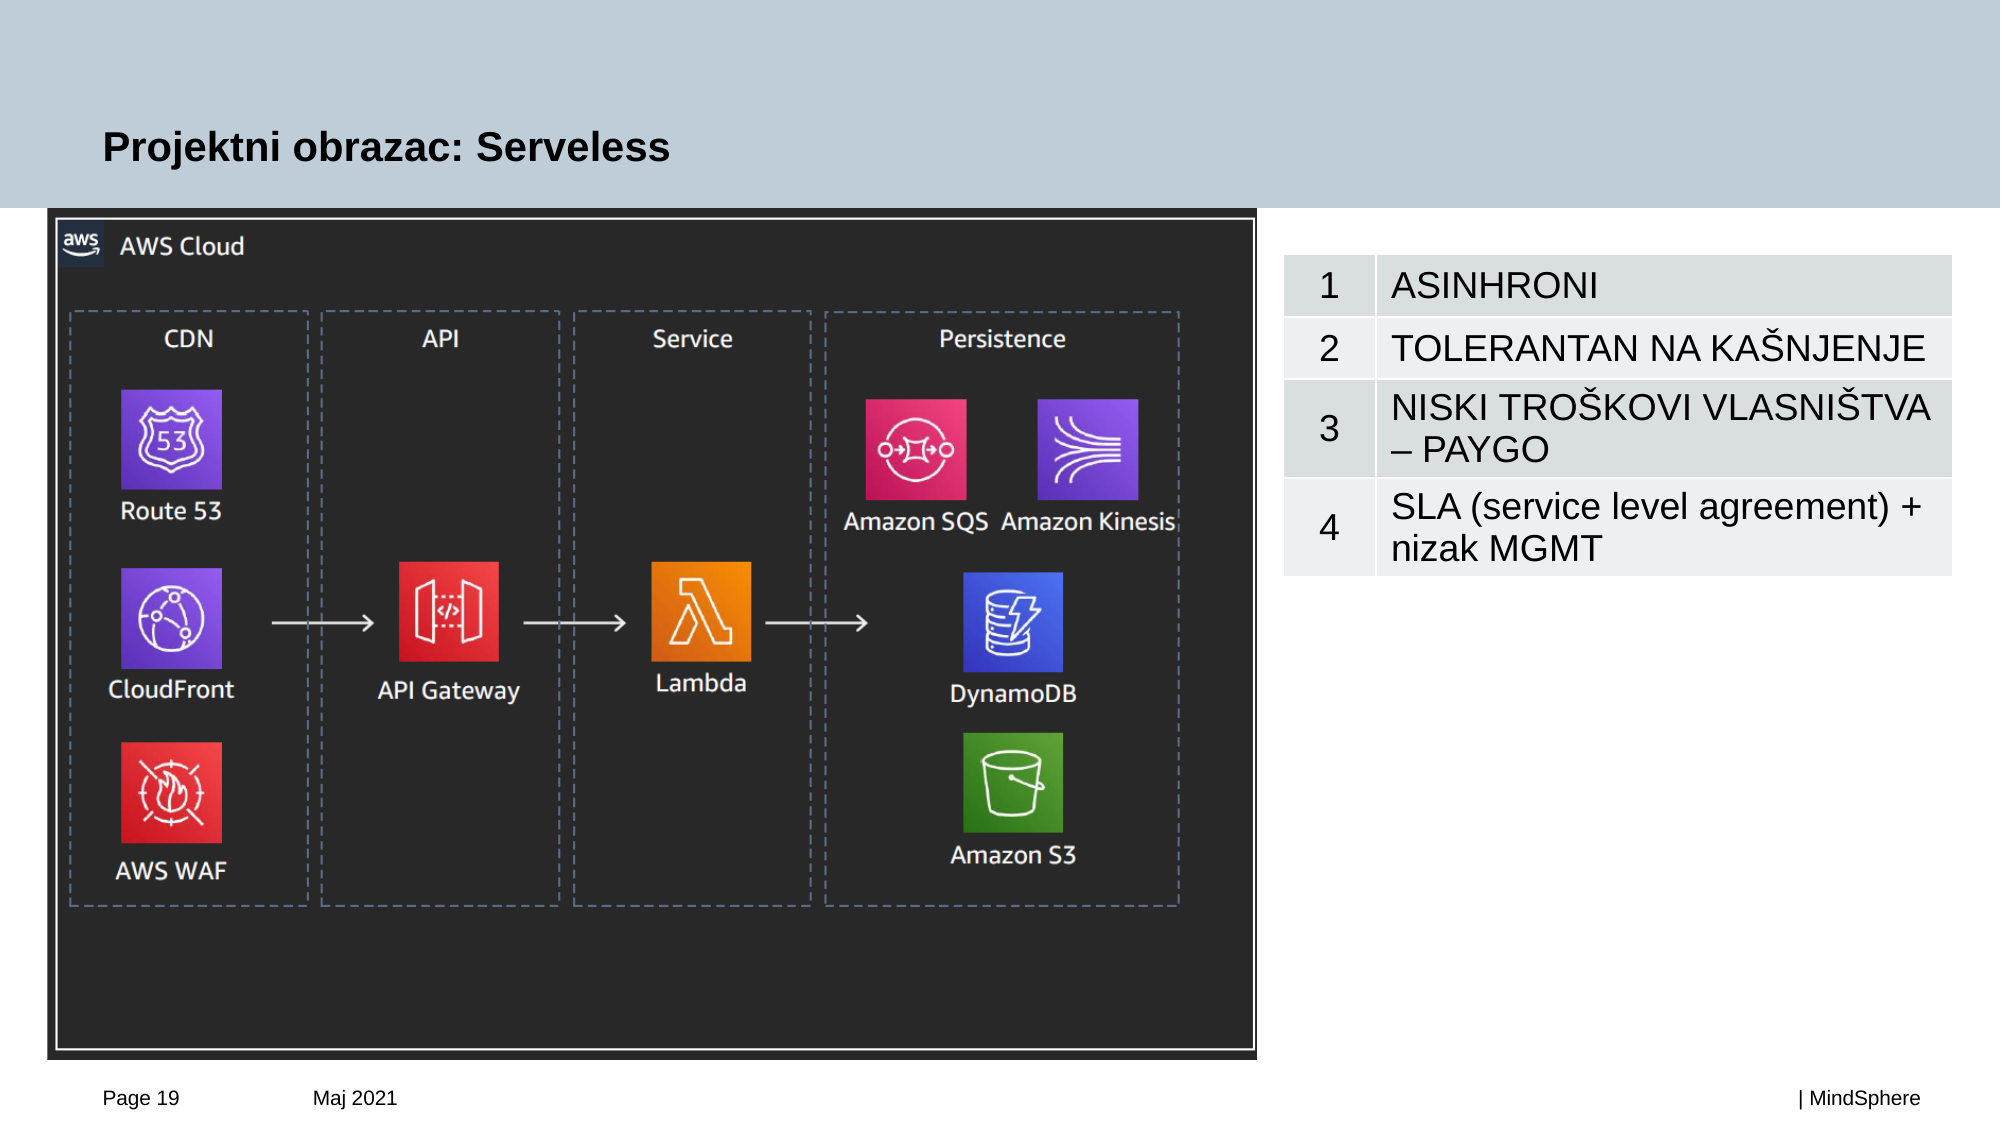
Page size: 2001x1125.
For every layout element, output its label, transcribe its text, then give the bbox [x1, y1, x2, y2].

table_cell SLA (service level agreement) + nizak MGMT [1377, 479, 1952, 576]
table_cell 4 [1284, 479, 1375, 576]
table_cell NISKI TROŠKOVI VLASNIŠTVA – PAYGO [1377, 380, 1952, 477]
table_header 1 [1284, 255, 1375, 316]
table_header ASINHRONI [1377, 255, 1952, 316]
table_cell TOLERANTAN NA KAŠNJENJE [1377, 318, 1952, 378]
table_cell 3 [1284, 380, 1375, 477]
title Projektni obrazac: Serveless [0, 0, 2000, 209]
table_cell 2 [1284, 318, 1375, 378]
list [47, 207, 1258, 1060]
